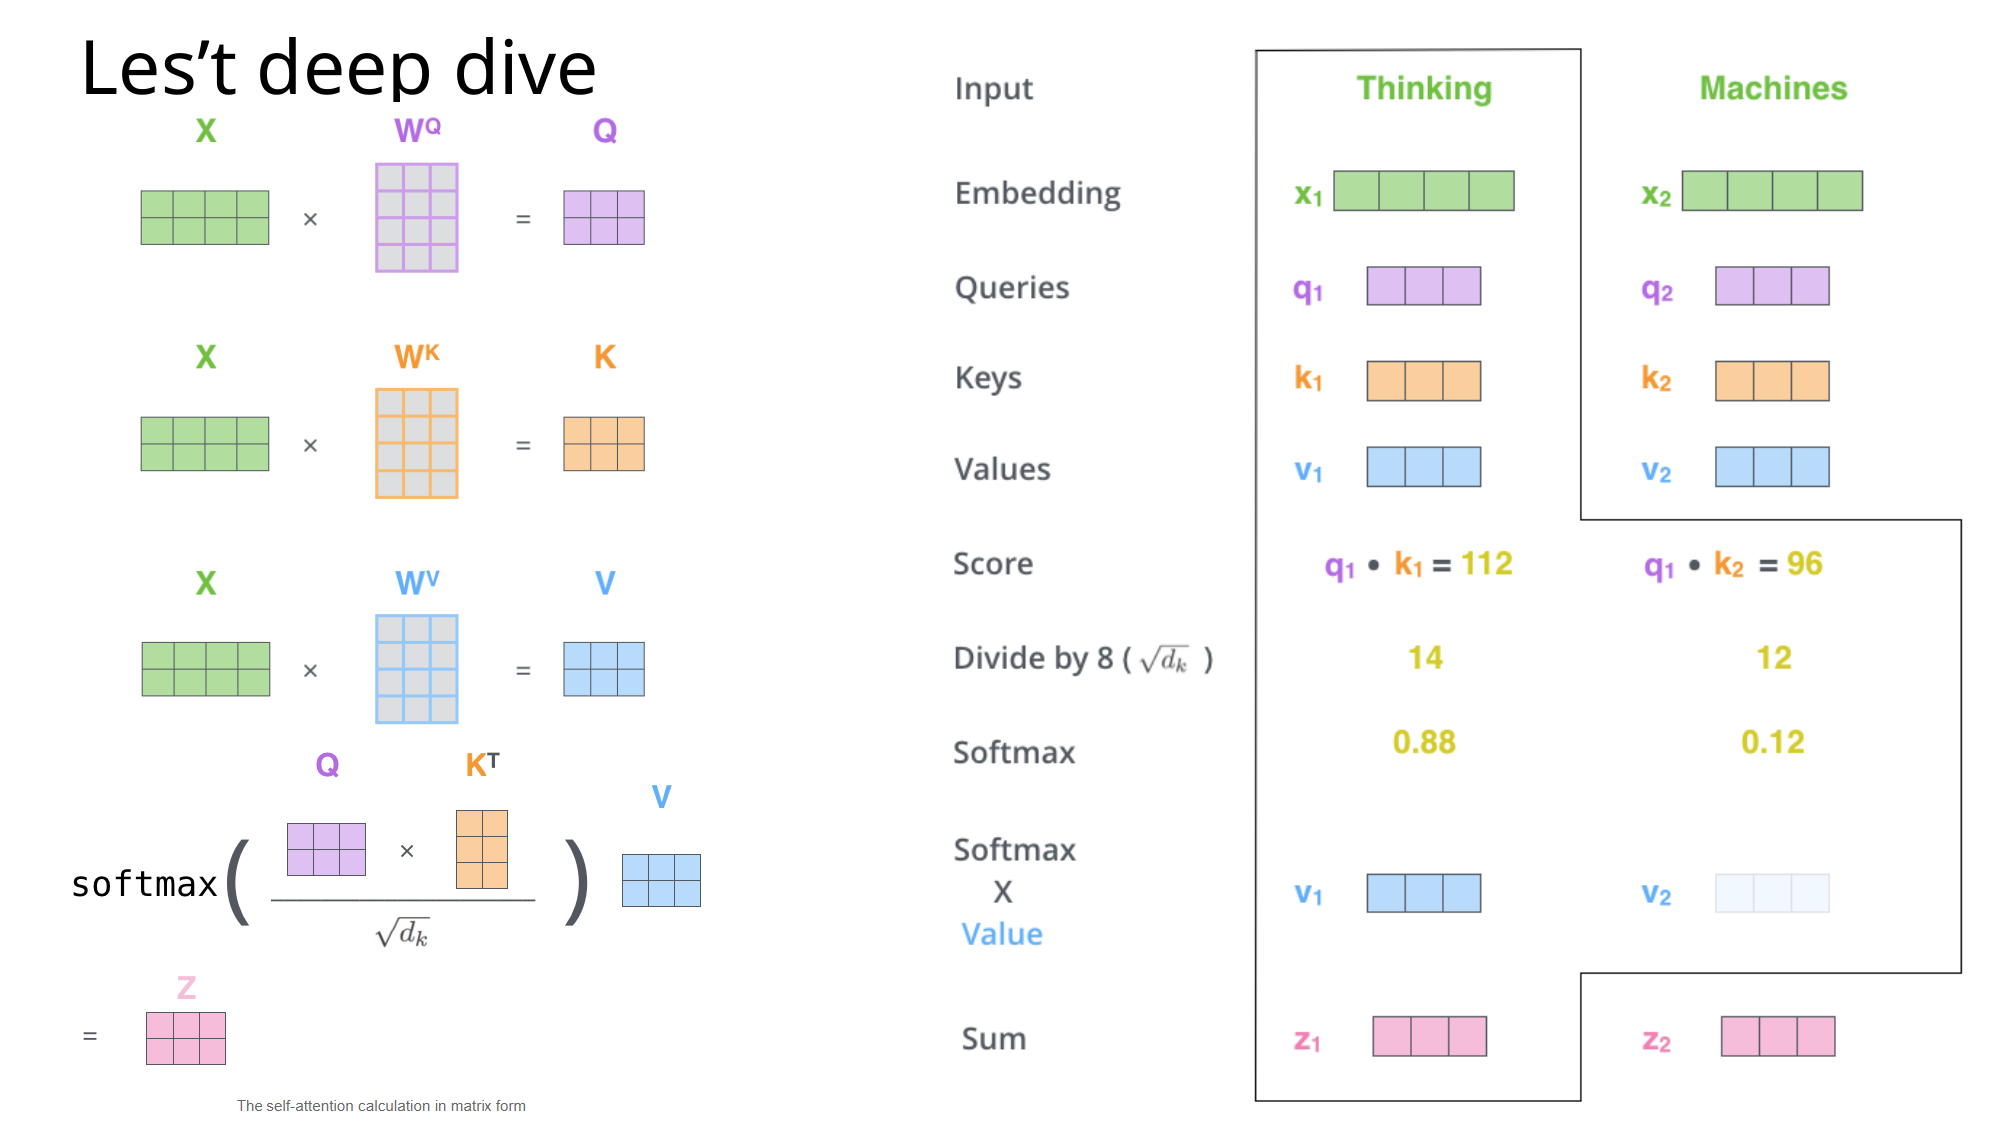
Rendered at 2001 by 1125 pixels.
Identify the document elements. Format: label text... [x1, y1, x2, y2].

title Les’t deep dive [64, 11, 927, 129]
picture [927, 5, 2000, 1125]
picture [39, 102, 709, 1125]
